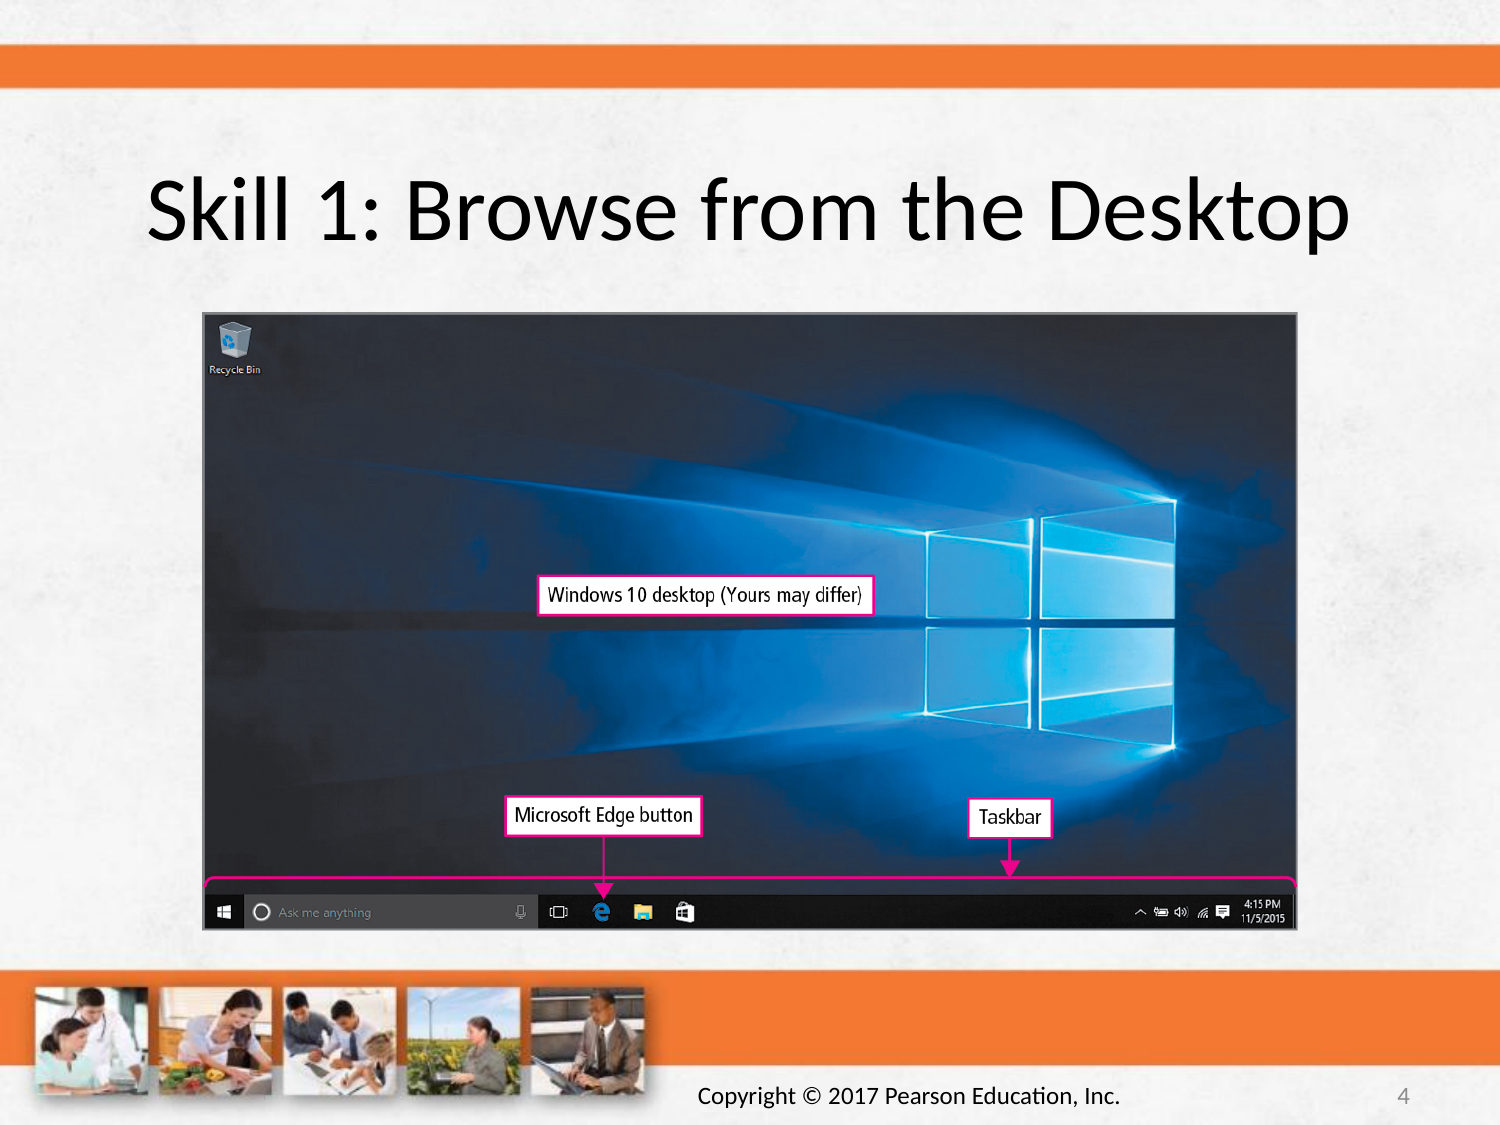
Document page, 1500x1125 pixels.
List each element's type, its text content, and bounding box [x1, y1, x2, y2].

title Skill 1: Browse from the Desktop [99, 116, 1401, 292]
picture [0, 0, 1500, 1125]
footer Copyright © 2017 Pearson Education, Inc. [650, 1050, 1175, 1110]
slide_number 4 [1074, 1065, 1425, 1125]
